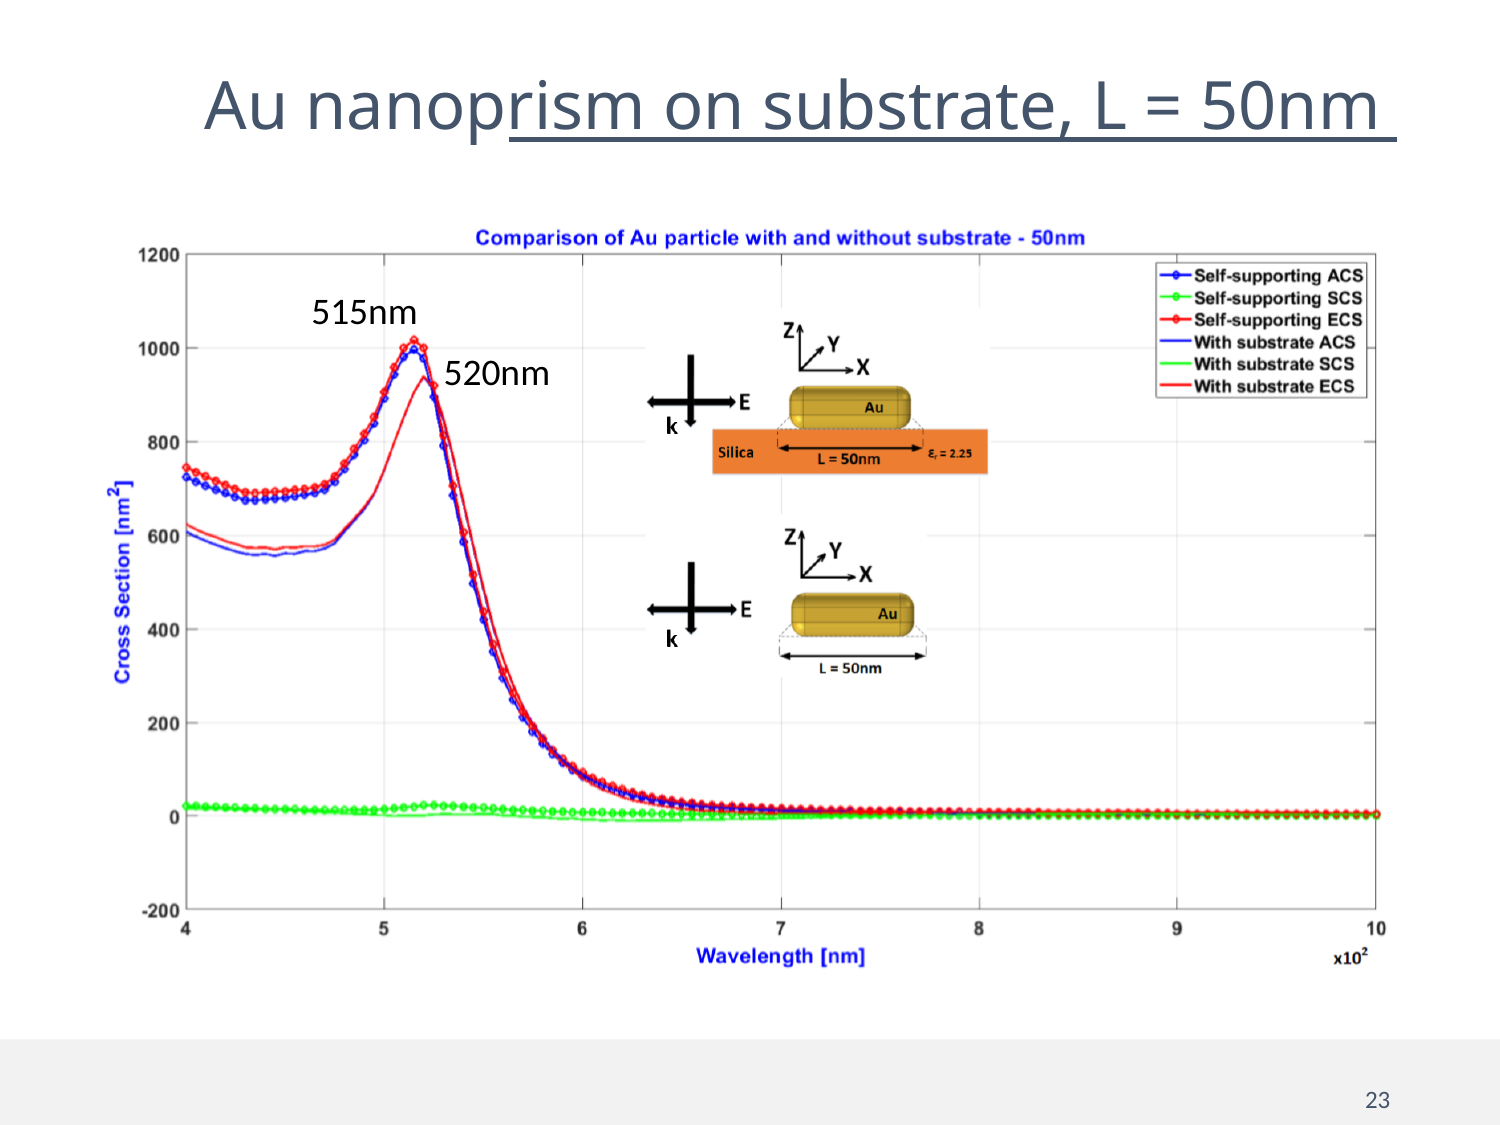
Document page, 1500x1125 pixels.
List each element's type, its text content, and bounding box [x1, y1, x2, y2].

title Au nanoprism on substrate, L = 50nm [103, 59, 1397, 156]
slide_number 23 [0, 1039, 1500, 1125]
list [103, 219, 1397, 975]
